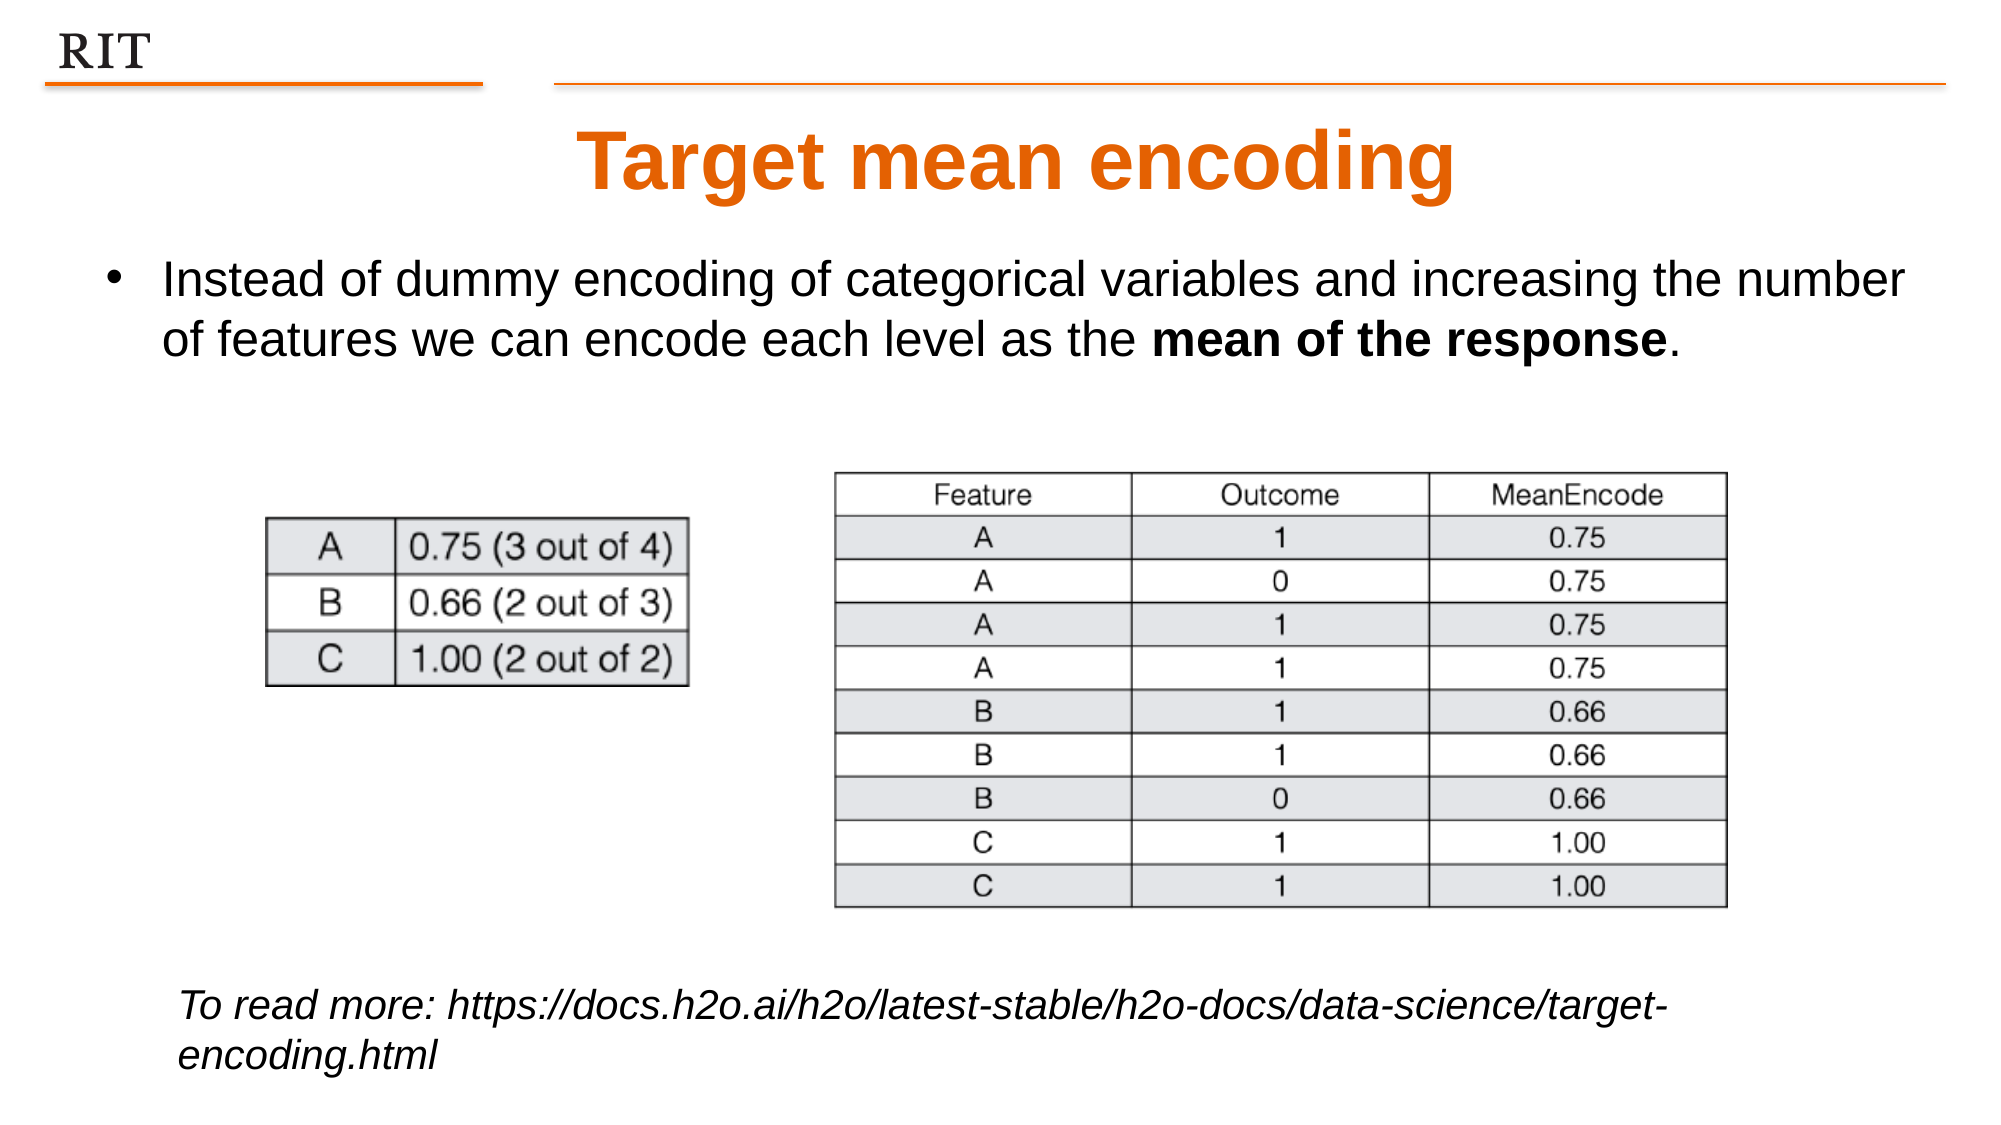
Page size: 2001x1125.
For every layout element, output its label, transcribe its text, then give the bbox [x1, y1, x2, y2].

title Target mean encoding [117, 114, 1918, 198]
picture [264, 511, 692, 687]
text_box Instead of dummy encoding of categorical variables and increasing the number of features we can encode each level as the mean of the response. [85, 226, 1936, 912]
text_box To read more: https://docs.h2o.ai/h2o/latest-stable/h2o-docs/data-science/target-encoding.html [162, 970, 1825, 1086]
picture [834, 468, 1728, 913]
